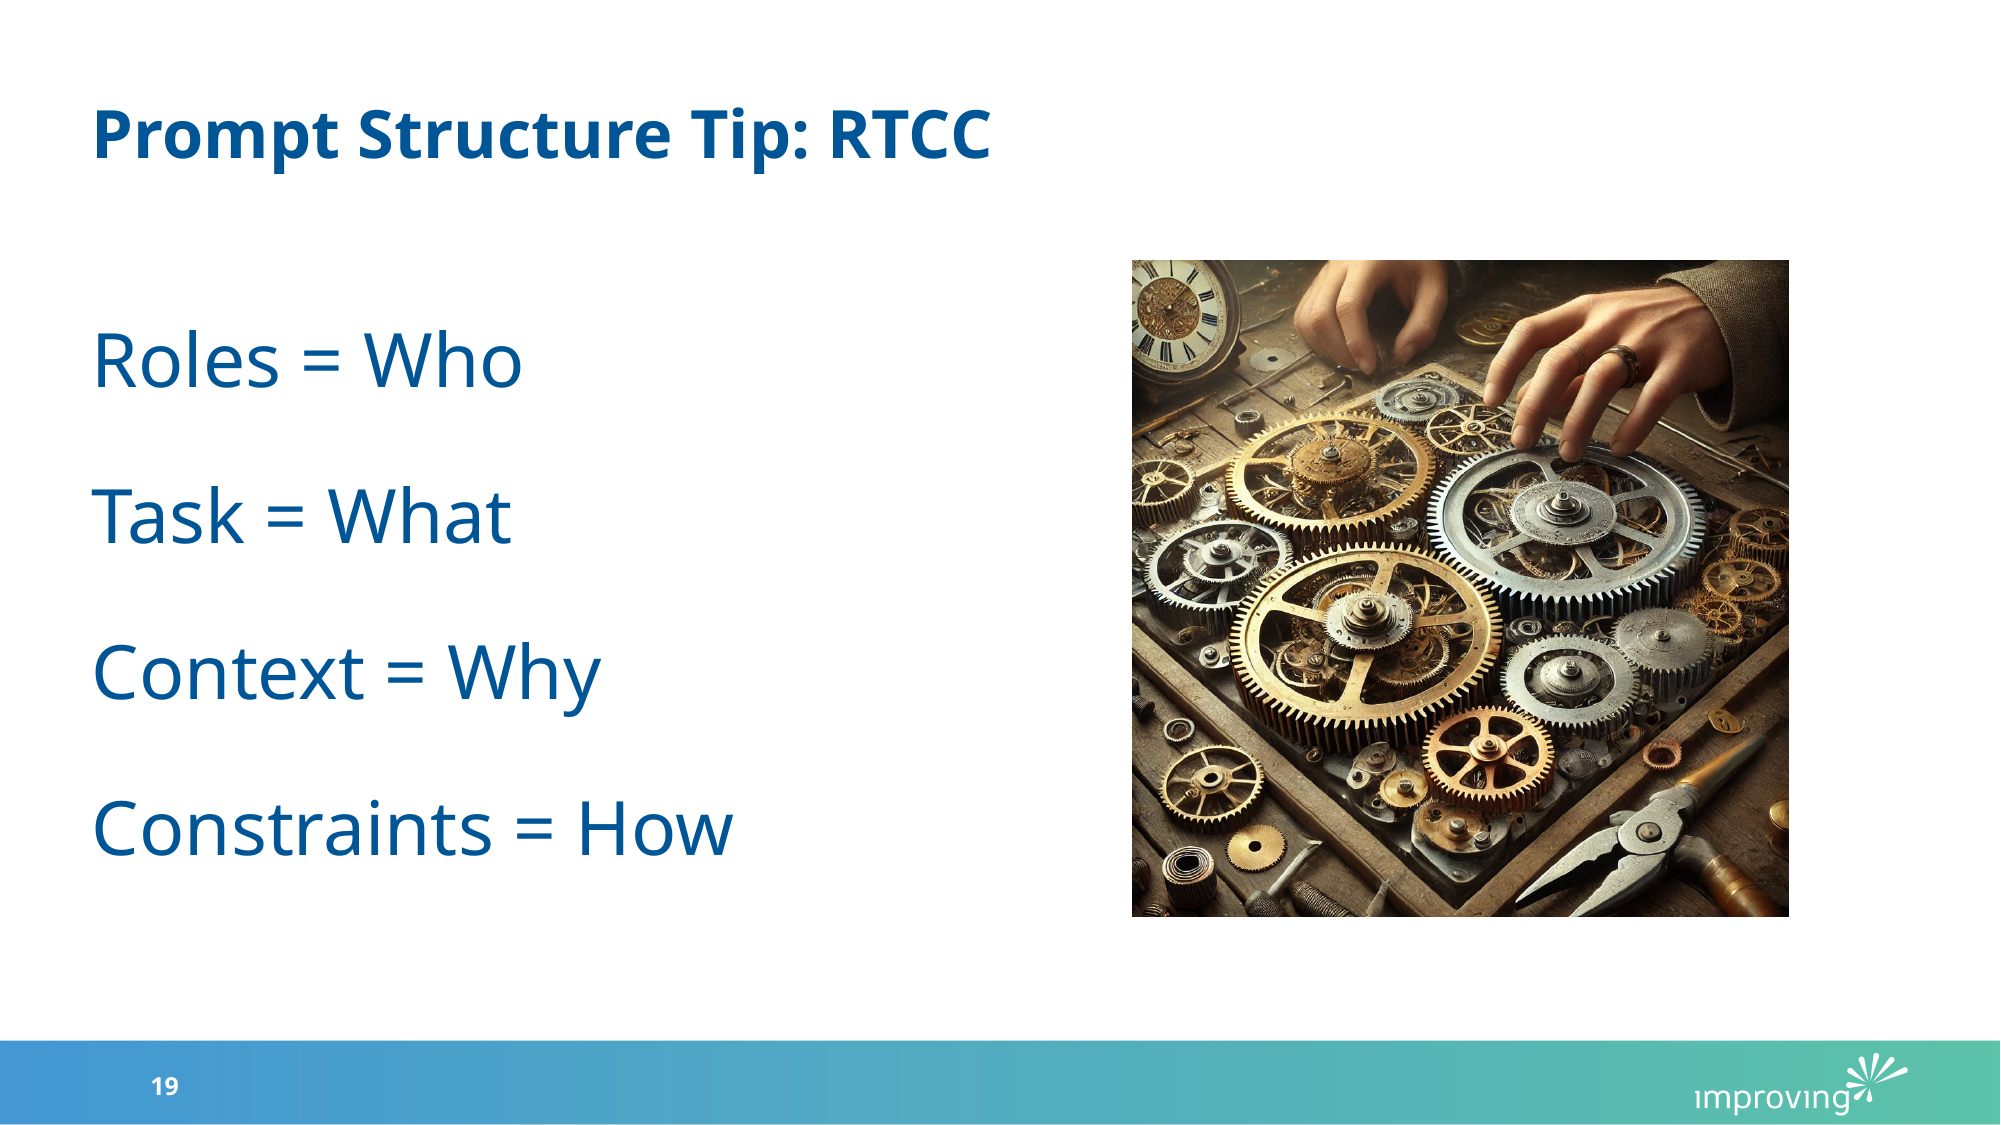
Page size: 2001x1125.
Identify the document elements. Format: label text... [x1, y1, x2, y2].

list Roles = Who Task = What Context = Why Constraints = How [76, 260, 898, 917]
title Prompt Structure Tip: RTCC [76, 71, 1915, 181]
picture [0, 0, 2000, 1125]
